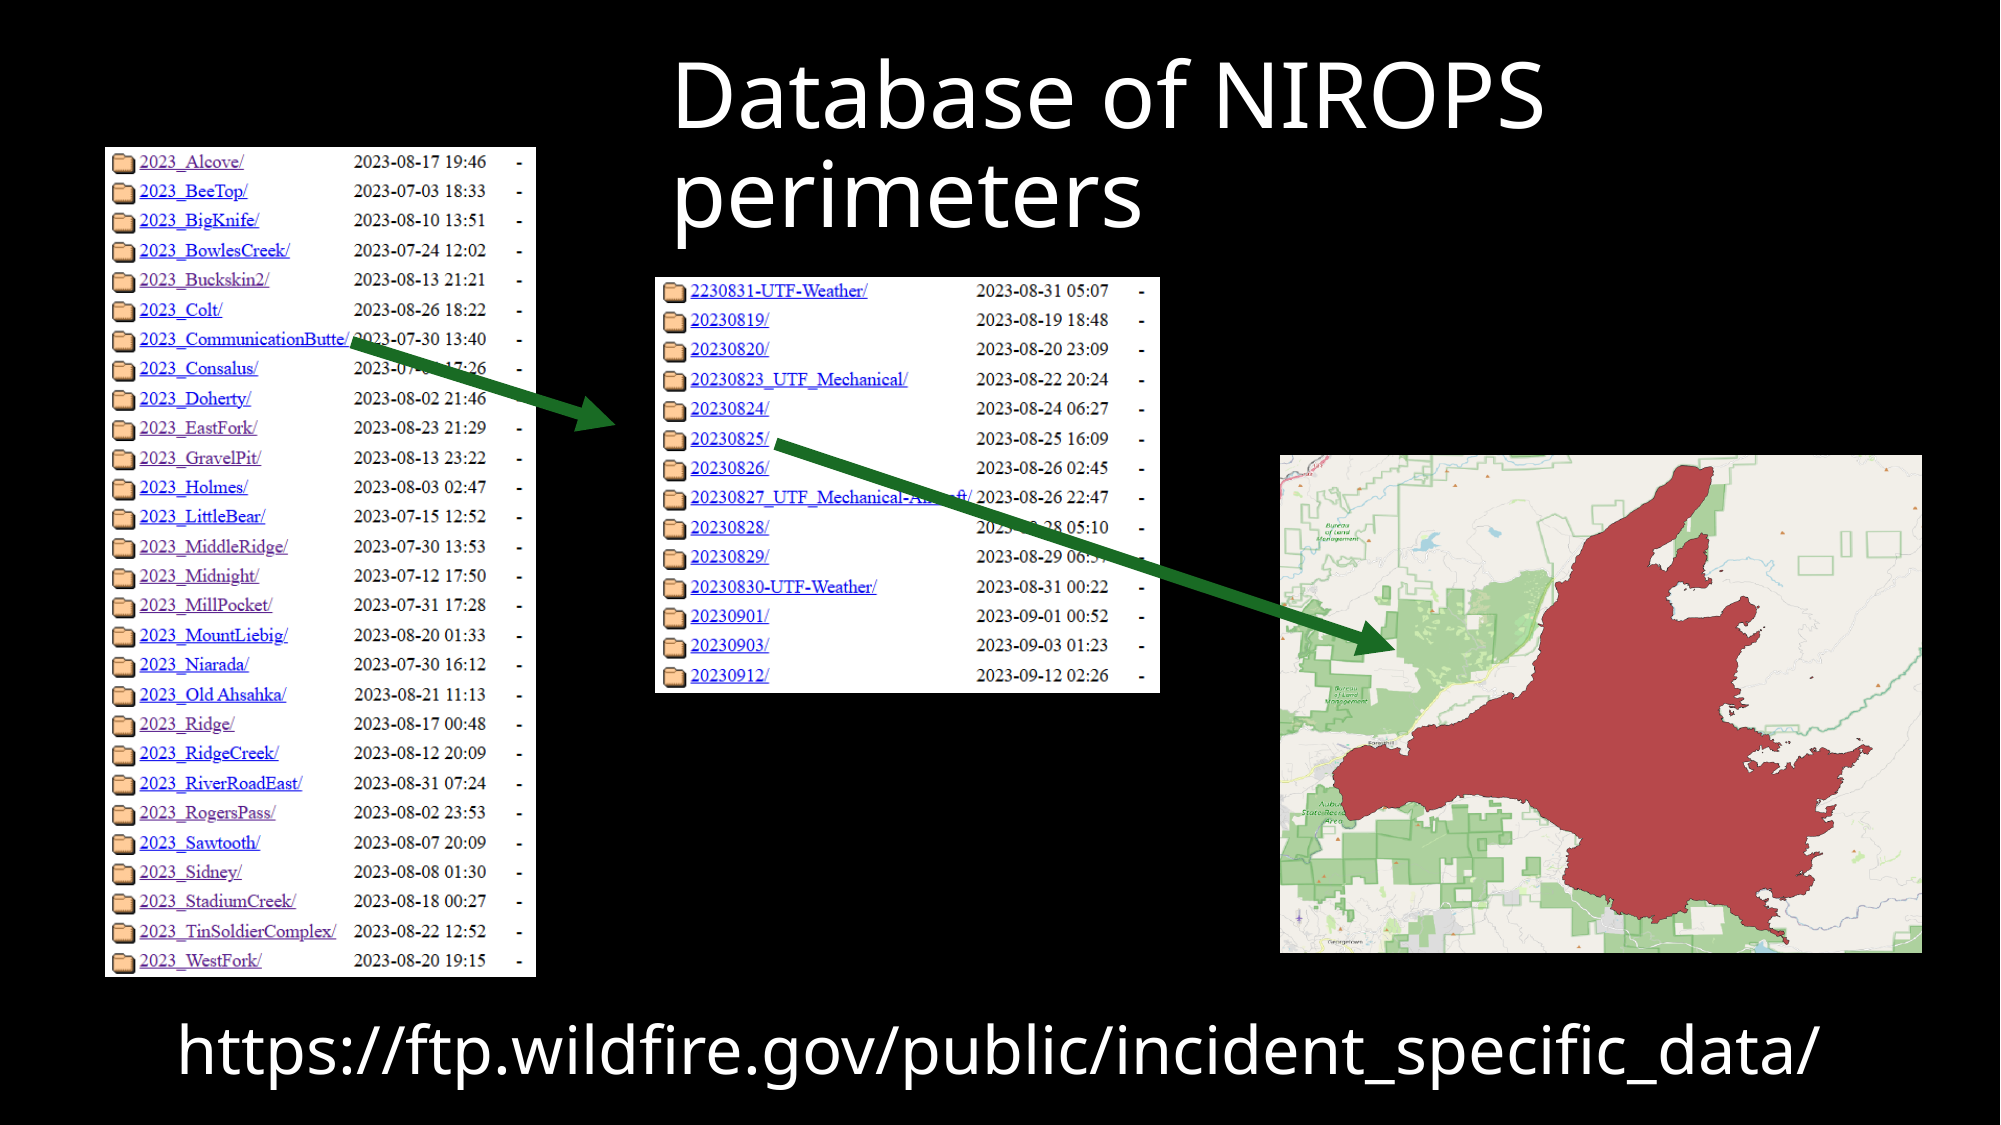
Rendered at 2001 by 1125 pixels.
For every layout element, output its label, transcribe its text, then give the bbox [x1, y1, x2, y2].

title Database of NIROPS perimeters [655, 39, 1946, 257]
picture [654, 276, 1161, 694]
text_box https://ftp.wildfire.gov/public/incident_specific_data/ [161, 1000, 1839, 1096]
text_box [774, 443, 1396, 651]
picture [1279, 455, 1922, 953]
picture [105, 147, 536, 978]
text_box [351, 341, 617, 426]
